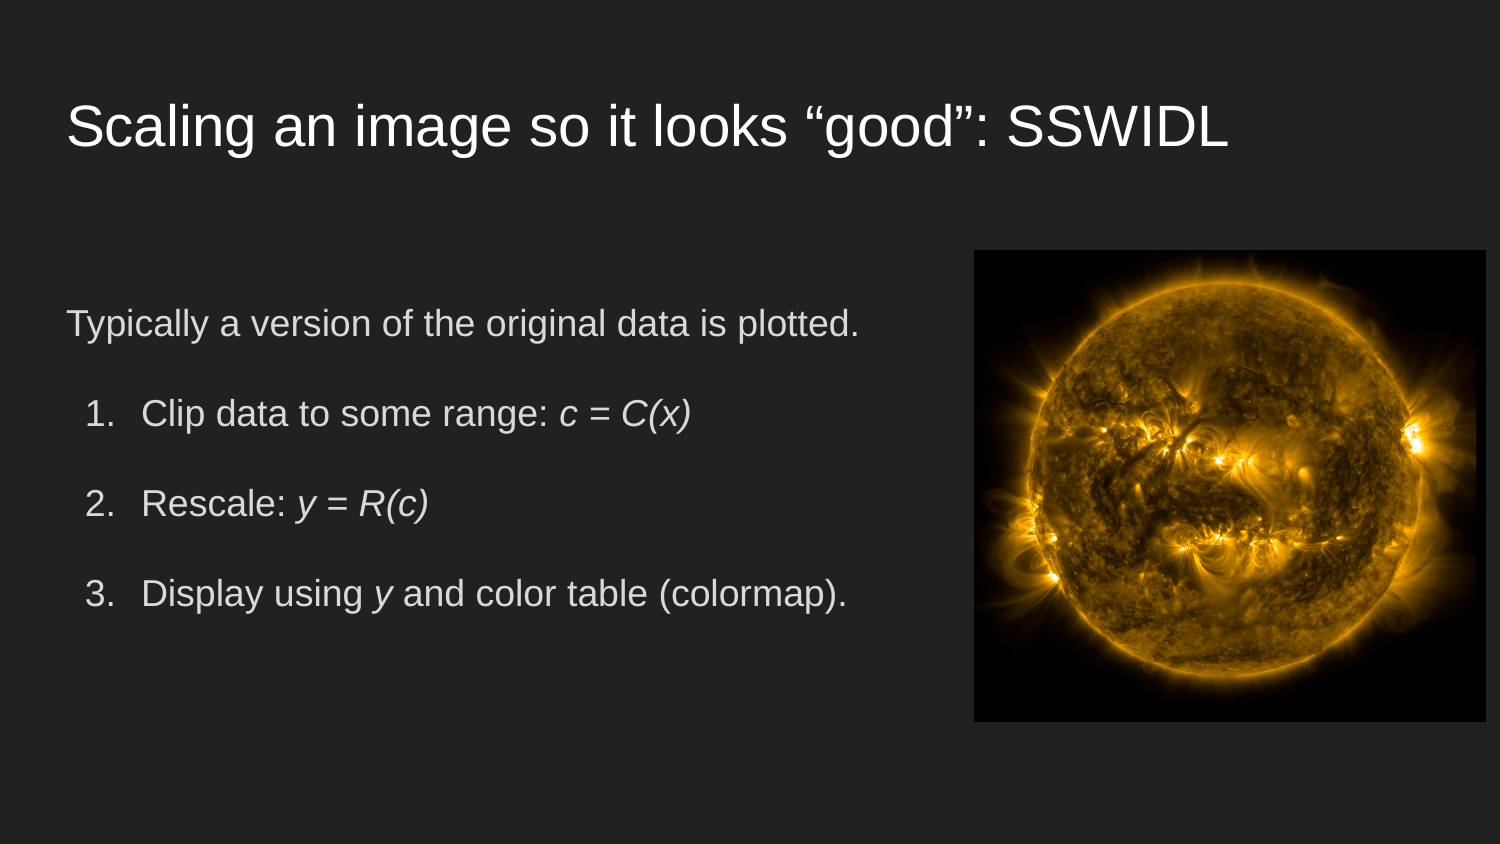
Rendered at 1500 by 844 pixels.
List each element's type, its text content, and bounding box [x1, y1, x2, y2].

title Scaling an image so it looks “good”: SSWIDL [51, 72, 1449, 167]
text_box Typically a version of the original data is plotted. Clip data to some range: c = C(x) Rescale: y = R(c) Display using y and color table (colormap). [51, 283, 959, 689]
picture [974, 250, 1486, 723]
